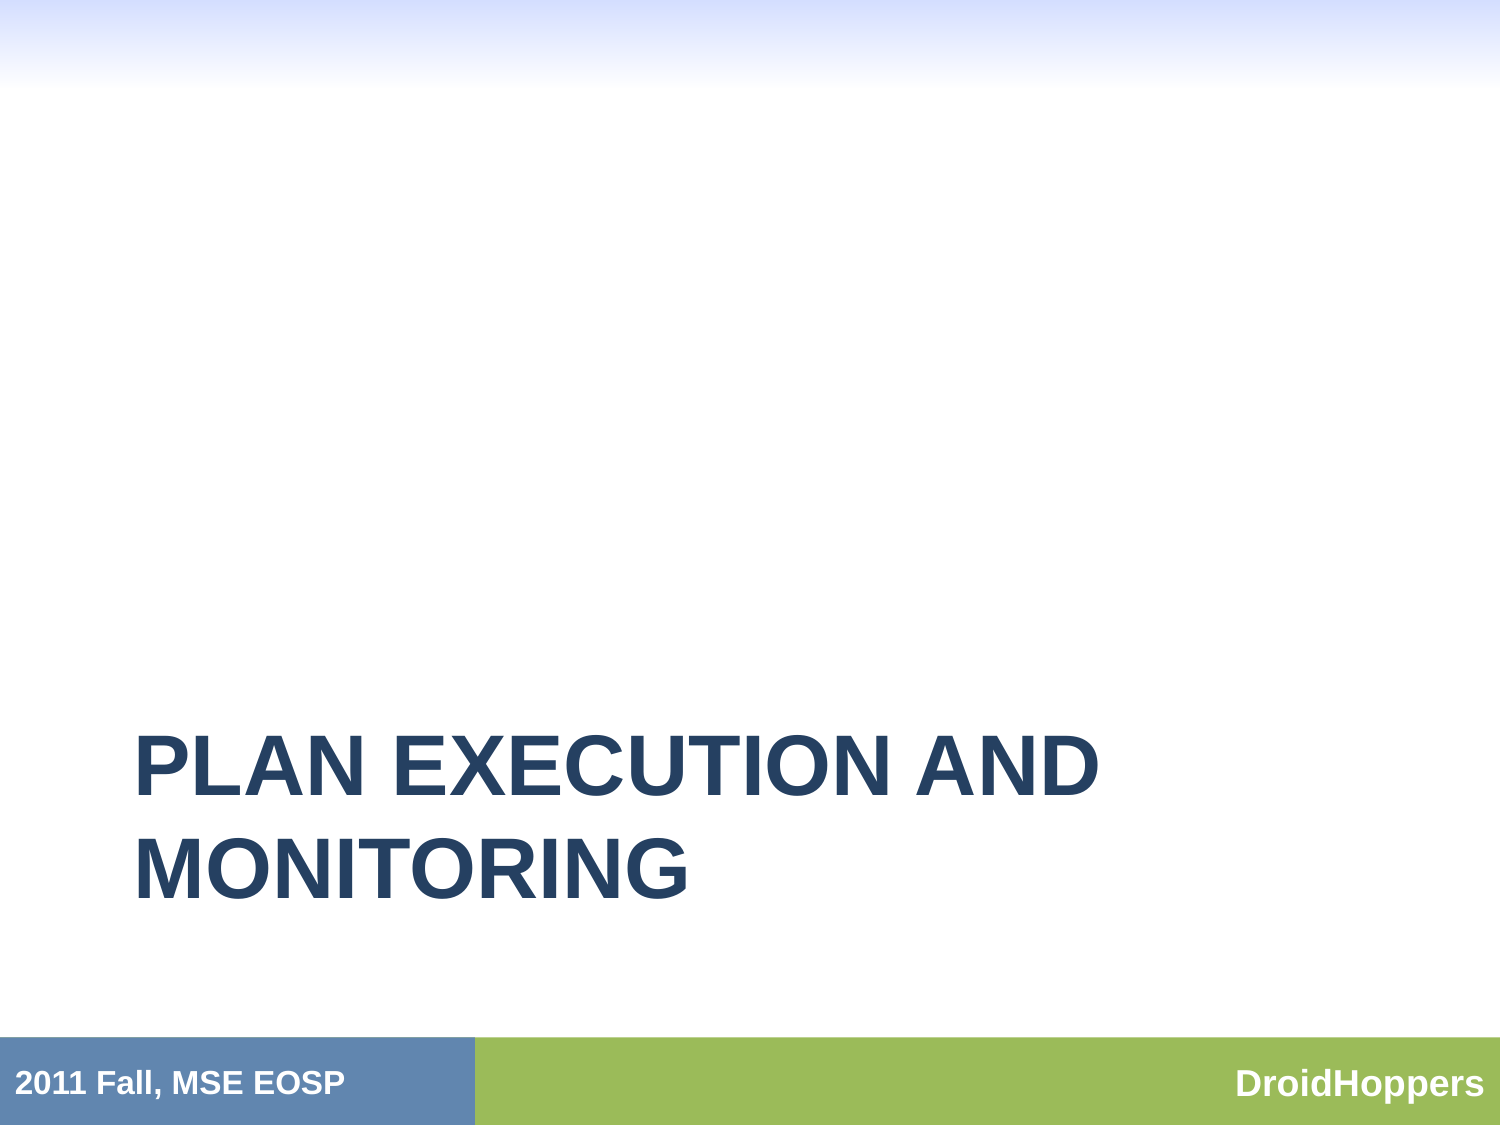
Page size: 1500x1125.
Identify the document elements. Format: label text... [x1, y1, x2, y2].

title Plan Execution and Monitoring [118, 701, 1450, 925]
